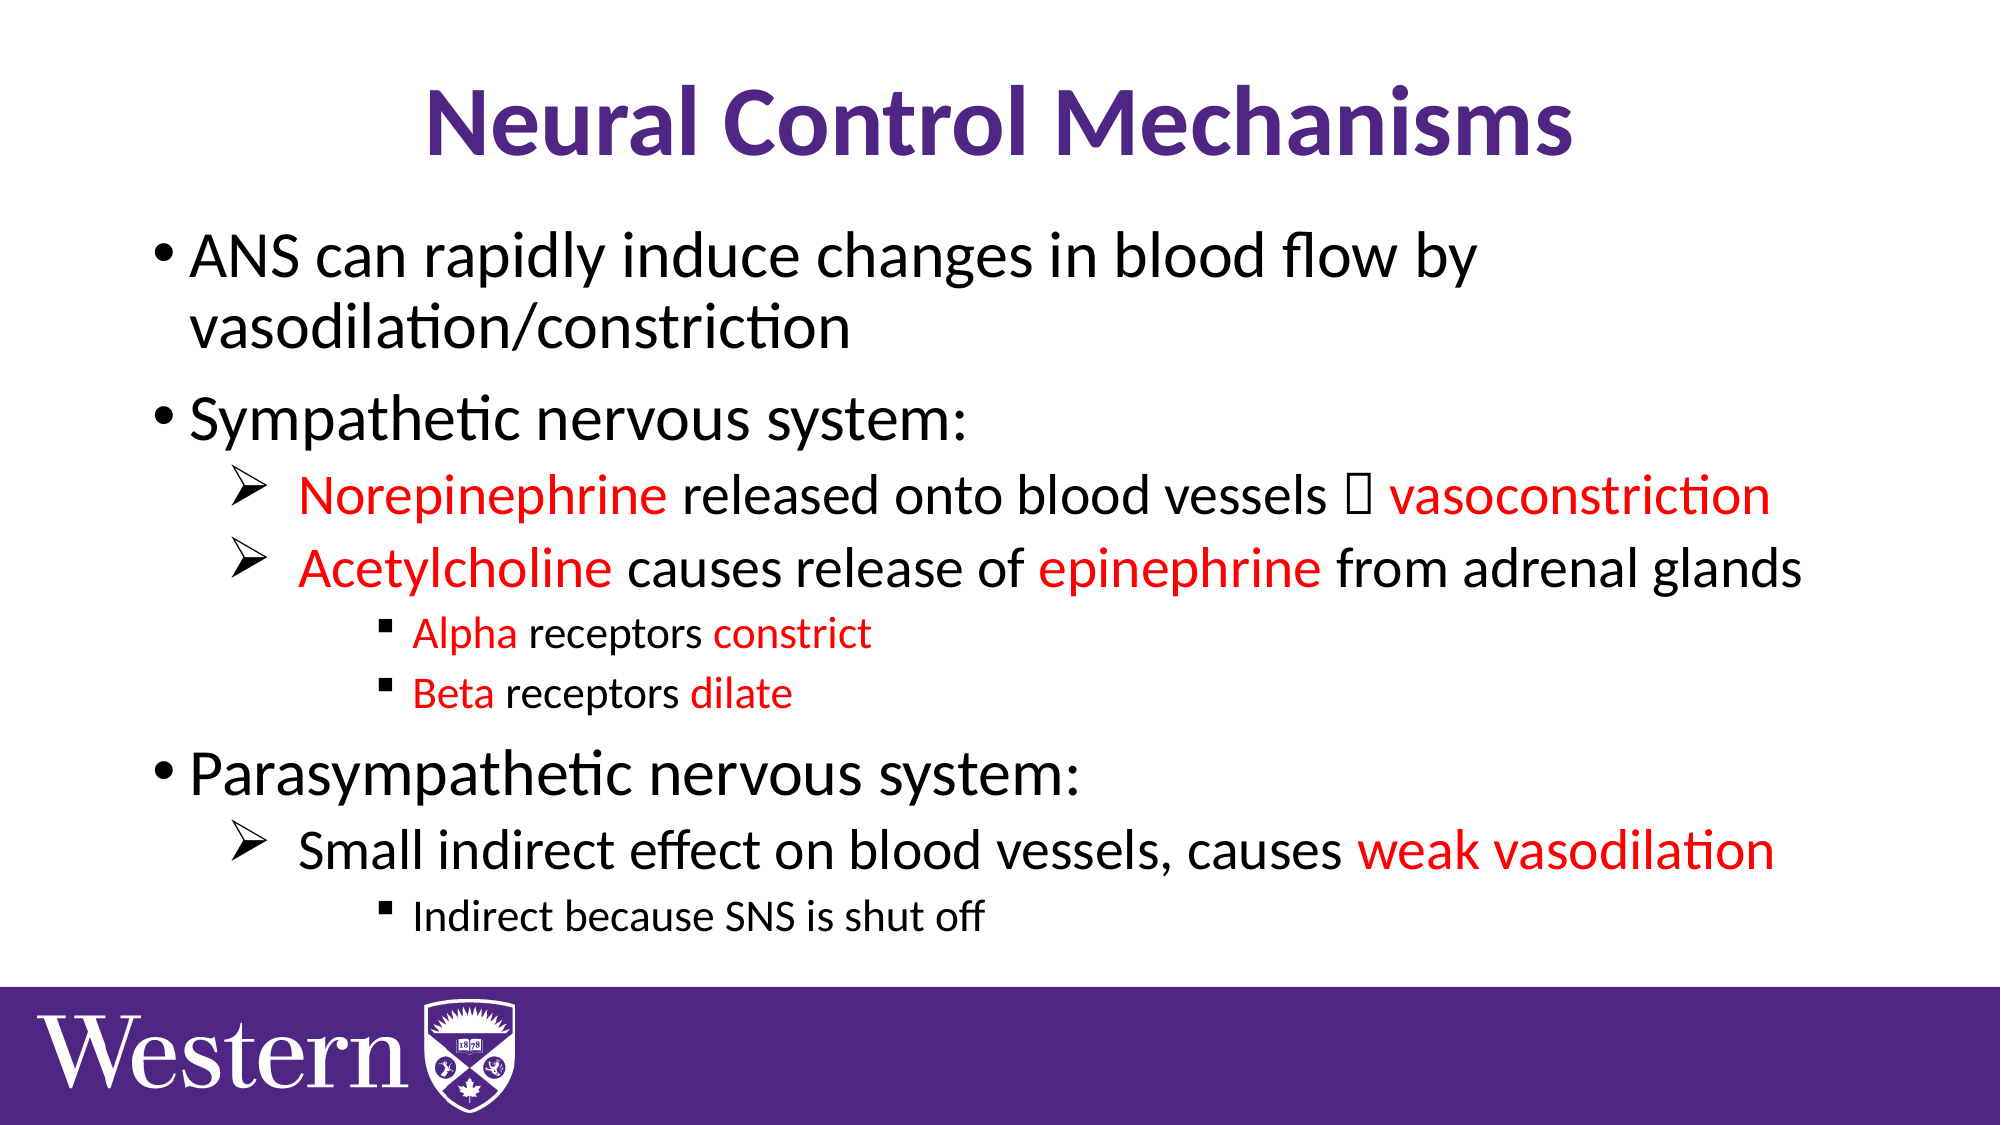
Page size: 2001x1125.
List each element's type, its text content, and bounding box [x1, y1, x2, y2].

list ANS can rapidly induce changes in blood flow by vasodilation/constriction Sympathetic nervous system: Norepinephrine released onto blood vessels  vasoconstriction Acetylcholine causes release of epinephrine from adrenal glands Alpha receptors constrict Beta receptors dilate Parasympathetic nervous system: Small indirect effect on blood vessels, causes weak vasodilation Indirect because SNS is shut off [137, 212, 1881, 950]
picture [37, 999, 515, 1113]
text_box [0, 986, 2000, 1125]
title Neural Control Mechanisms [137, 32, 1863, 212]
